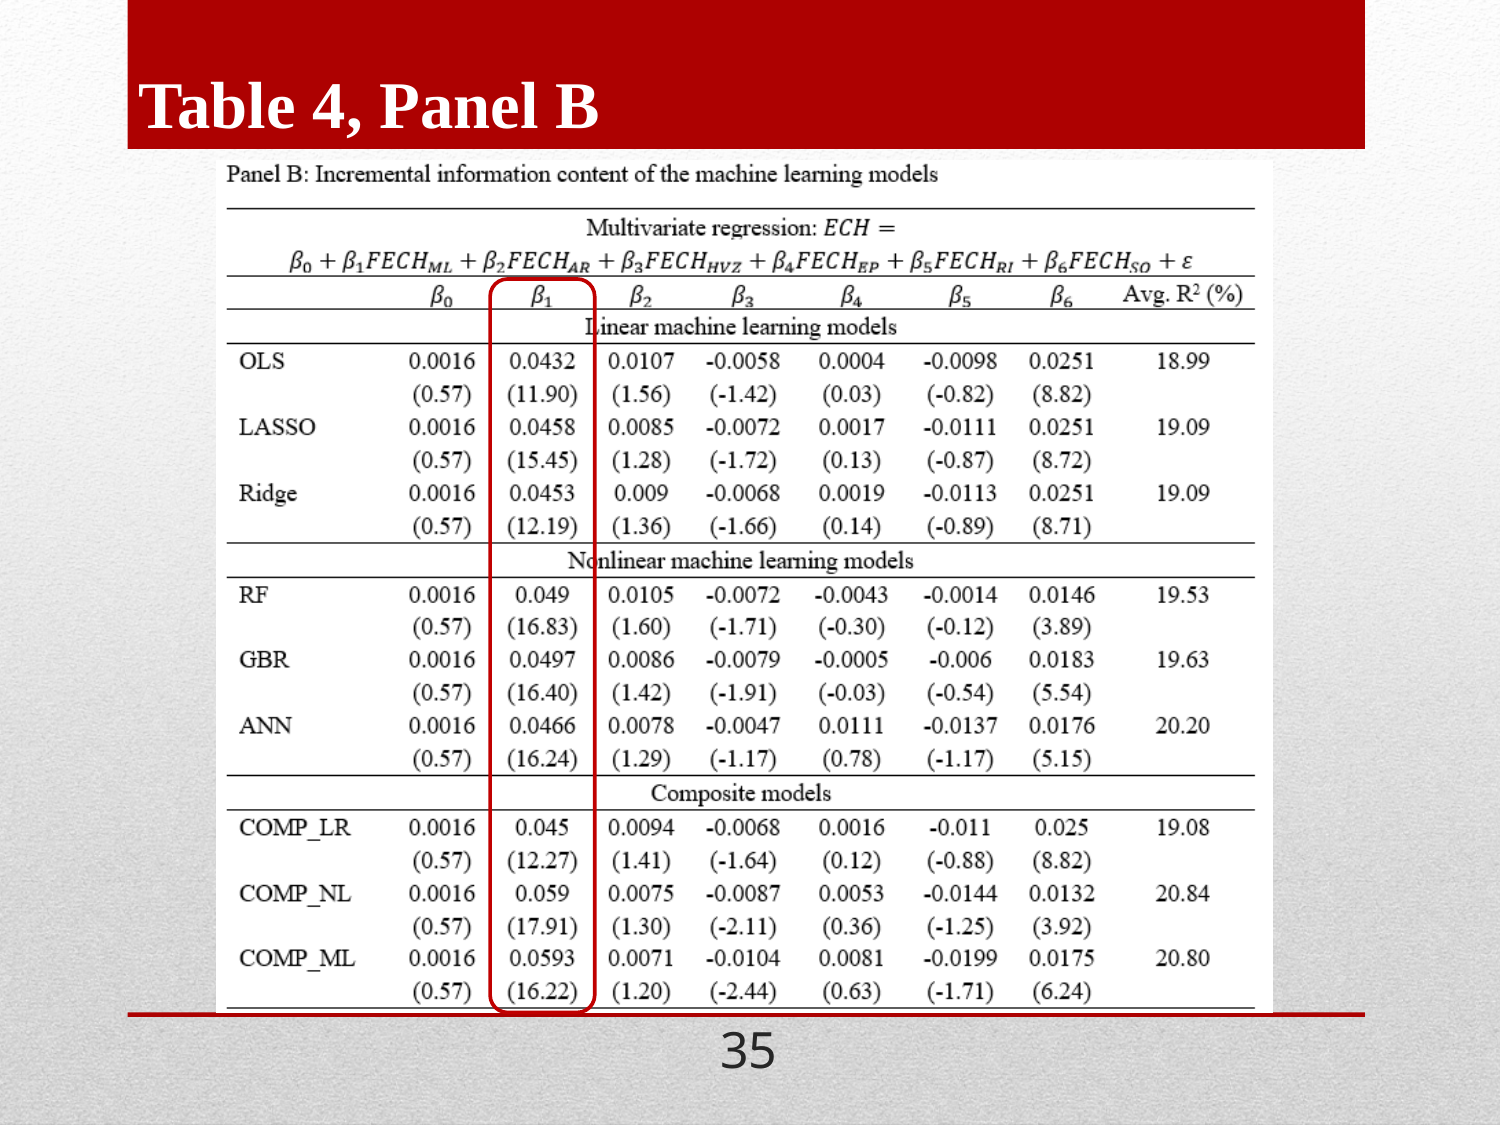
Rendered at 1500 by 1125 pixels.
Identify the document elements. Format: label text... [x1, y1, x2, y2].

title Table 4, Panel B [123, 0, 1365, 149]
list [215, 160, 1274, 1014]
slide_number 35 [667, 1024, 793, 1084]
